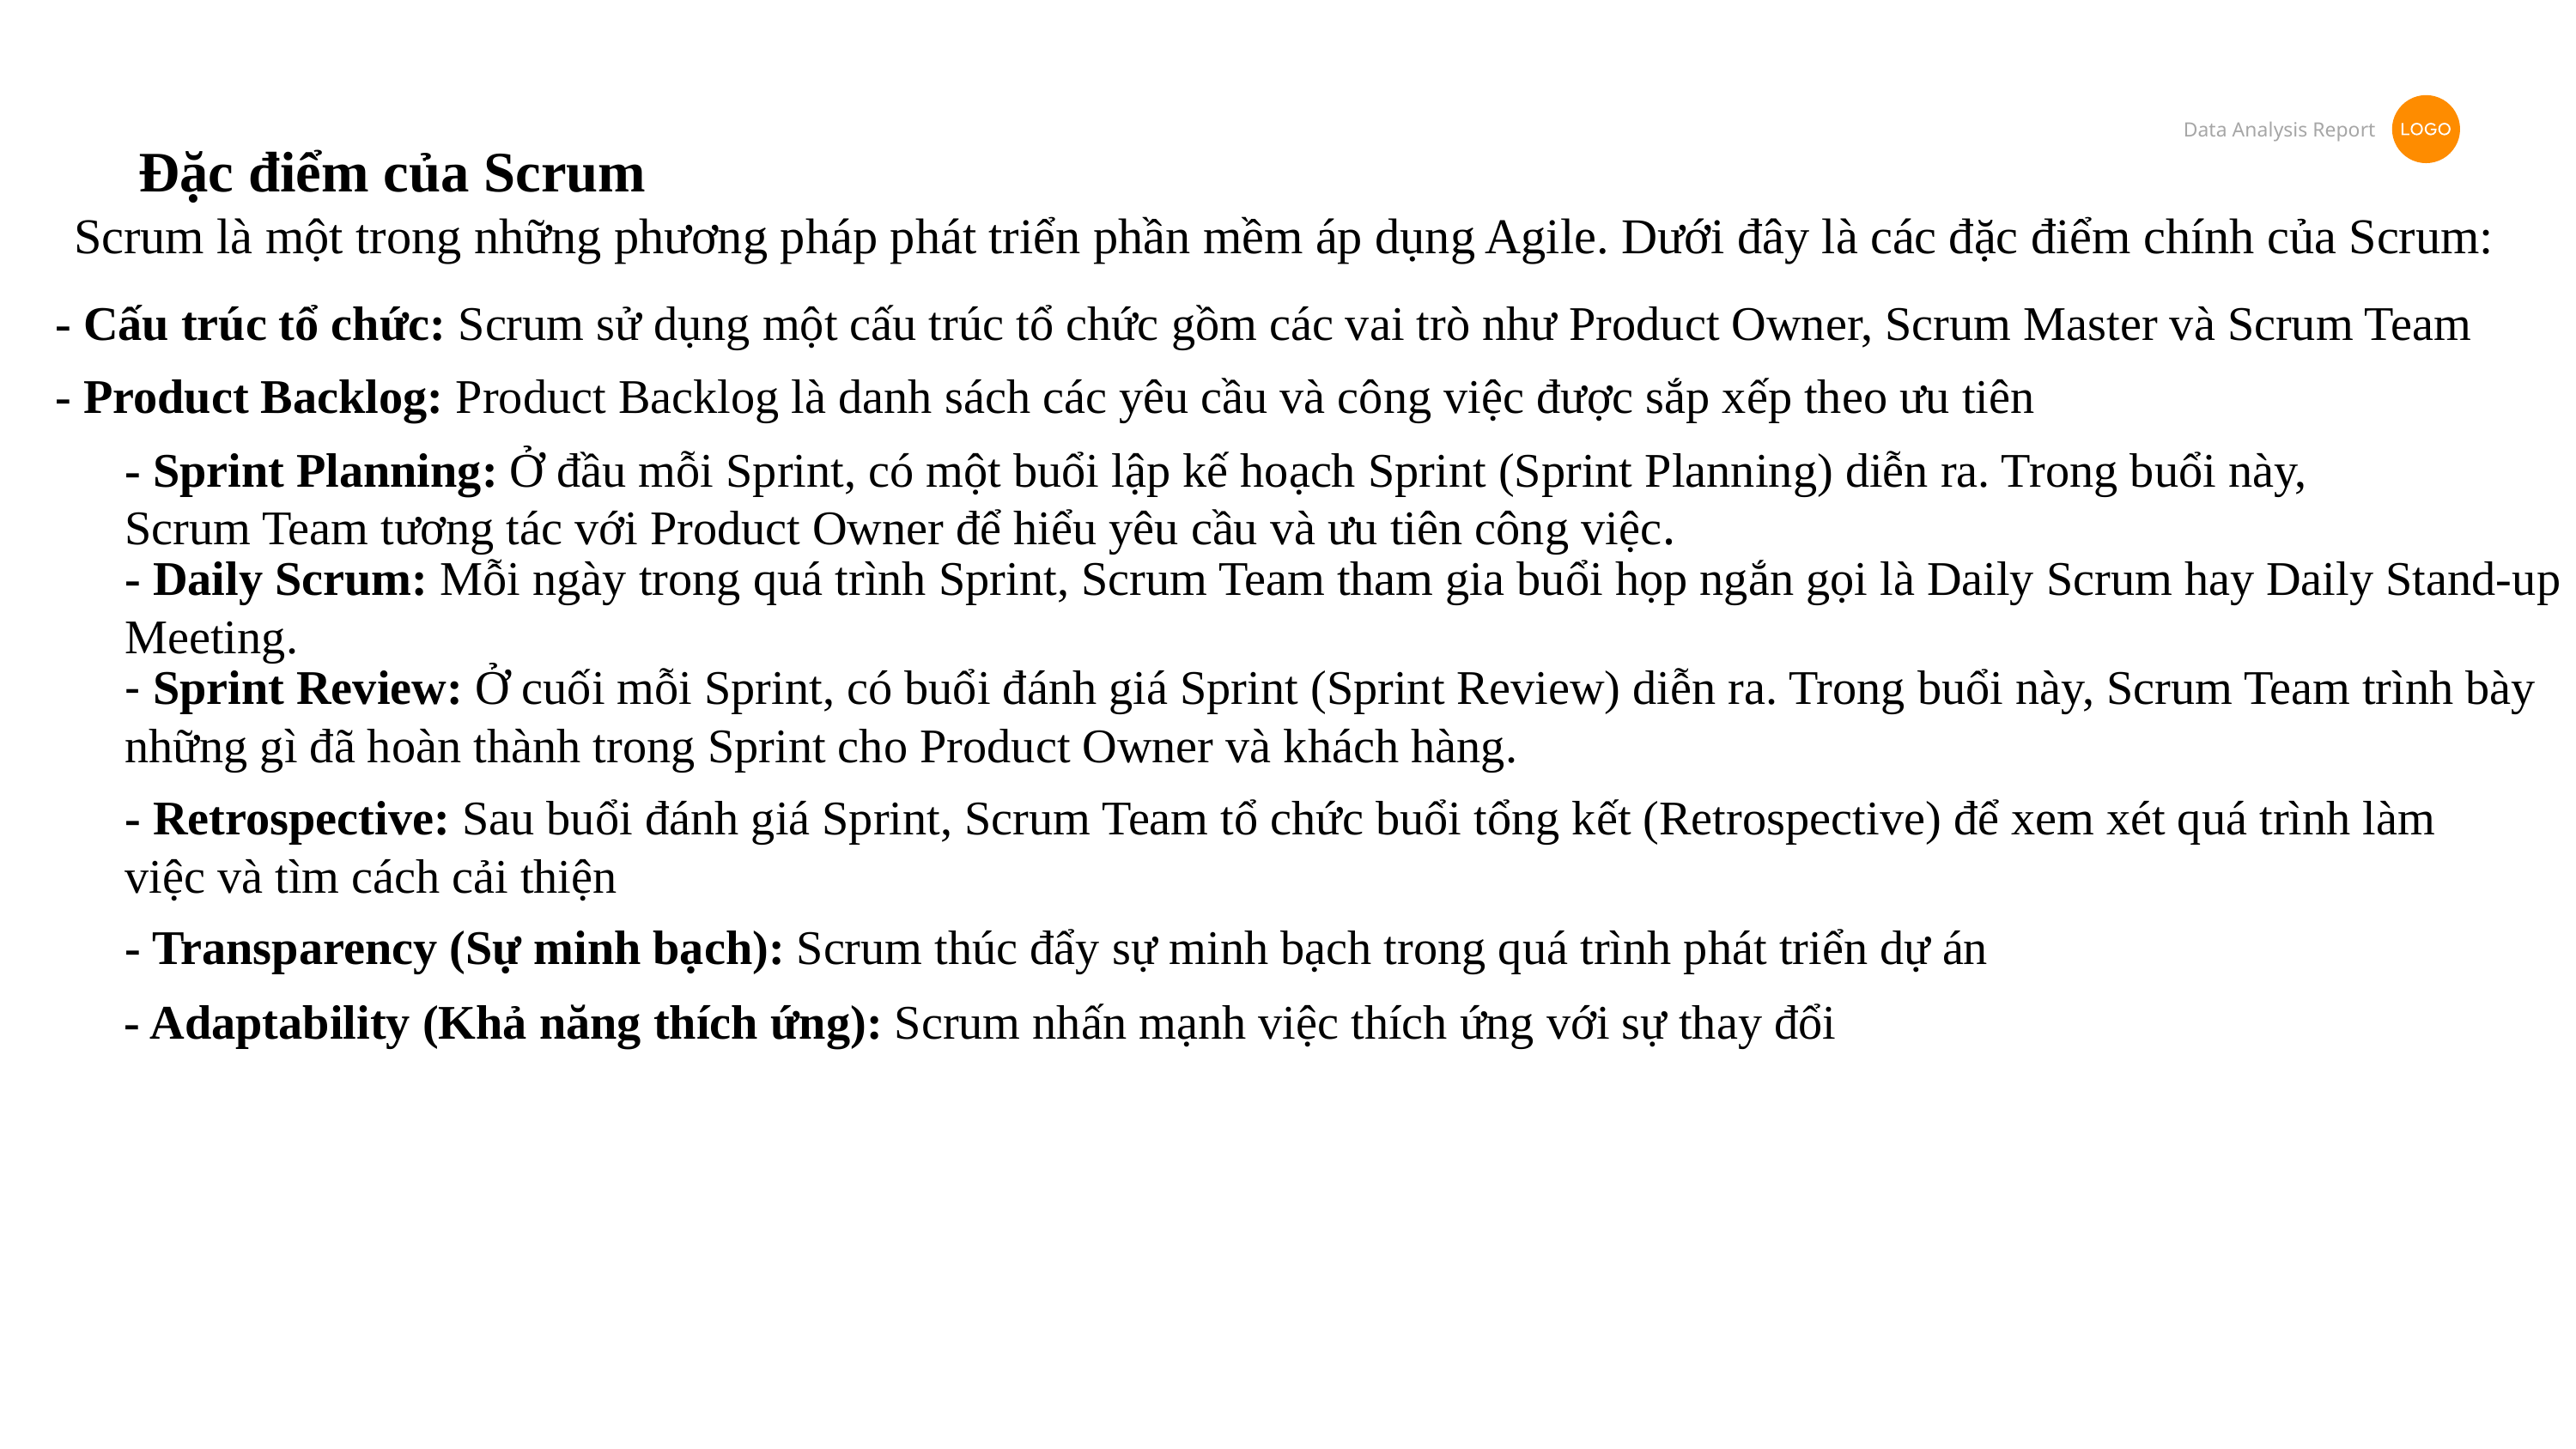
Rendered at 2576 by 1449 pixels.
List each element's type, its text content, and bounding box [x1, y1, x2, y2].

text_box - Transparency (Sự minh bạch): Scrum thúc đẩy sự minh bạch trong quá trình phát triển dự án [112, 910, 2447, 981]
text_box - Cấu trúc tổ chức: Scrum sử dụng một cấu trúc tổ chức gồm các vai trò như Product Owner, Scrum Master và Scrum Team [0, 285, 2576, 357]
text_box - Daily Scrum: Mỗi ngày trong quá trình Sprint, Scrum Team tham gia buổi họp ngắn gọi là Daily Scrum hay Daily Stand-up Meeting. [112, 541, 2576, 650]
text_box - Adaptability (Khả năng thích ứng): Scrum nhấn mạnh việc thích ứng với sự thay đổi [111, 985, 2427, 1056]
text_box - Sprint Review: Ở cuối mỗi Sprint, có buổi đánh giá Sprint (Sprint Review) diễn ra. Trong buổi này, Scrum Team trình bày những gì đã hoàn thành trong Sprint cho Product Owner và khách hàng. [112, 650, 2576, 779]
text_box Đặc điểm của Scrum Scrum là một trong những phương pháp phát triển phần mềm áp dụng Agile. Dưới đây là các đặc điểm chính của Scrum: [0, 128, 2576, 270]
text_box - Sprint Planning: Ở đầu mỗi Sprint, có một buổi lập kế hoạch Sprint (Sprint Planning) diễn ra. Trong buổi này, Scrum Team tương tác với Product Owner để hiểu yêu cầu và ưu tiên công việc. [112, 432, 2447, 541]
text_box - Product Backlog: Product Backlog là danh sách các yêu cầu và công việc được sắp xếp theo ưu tiên [0, 358, 2301, 429]
text_box - Retrospective: Sau buổi đánh giá Sprint, Scrum Team tổ chức buổi tổng kết (Retrospective) để xem xét quá trình làm việc và tìm cách cải thiện [112, 779, 2524, 909]
